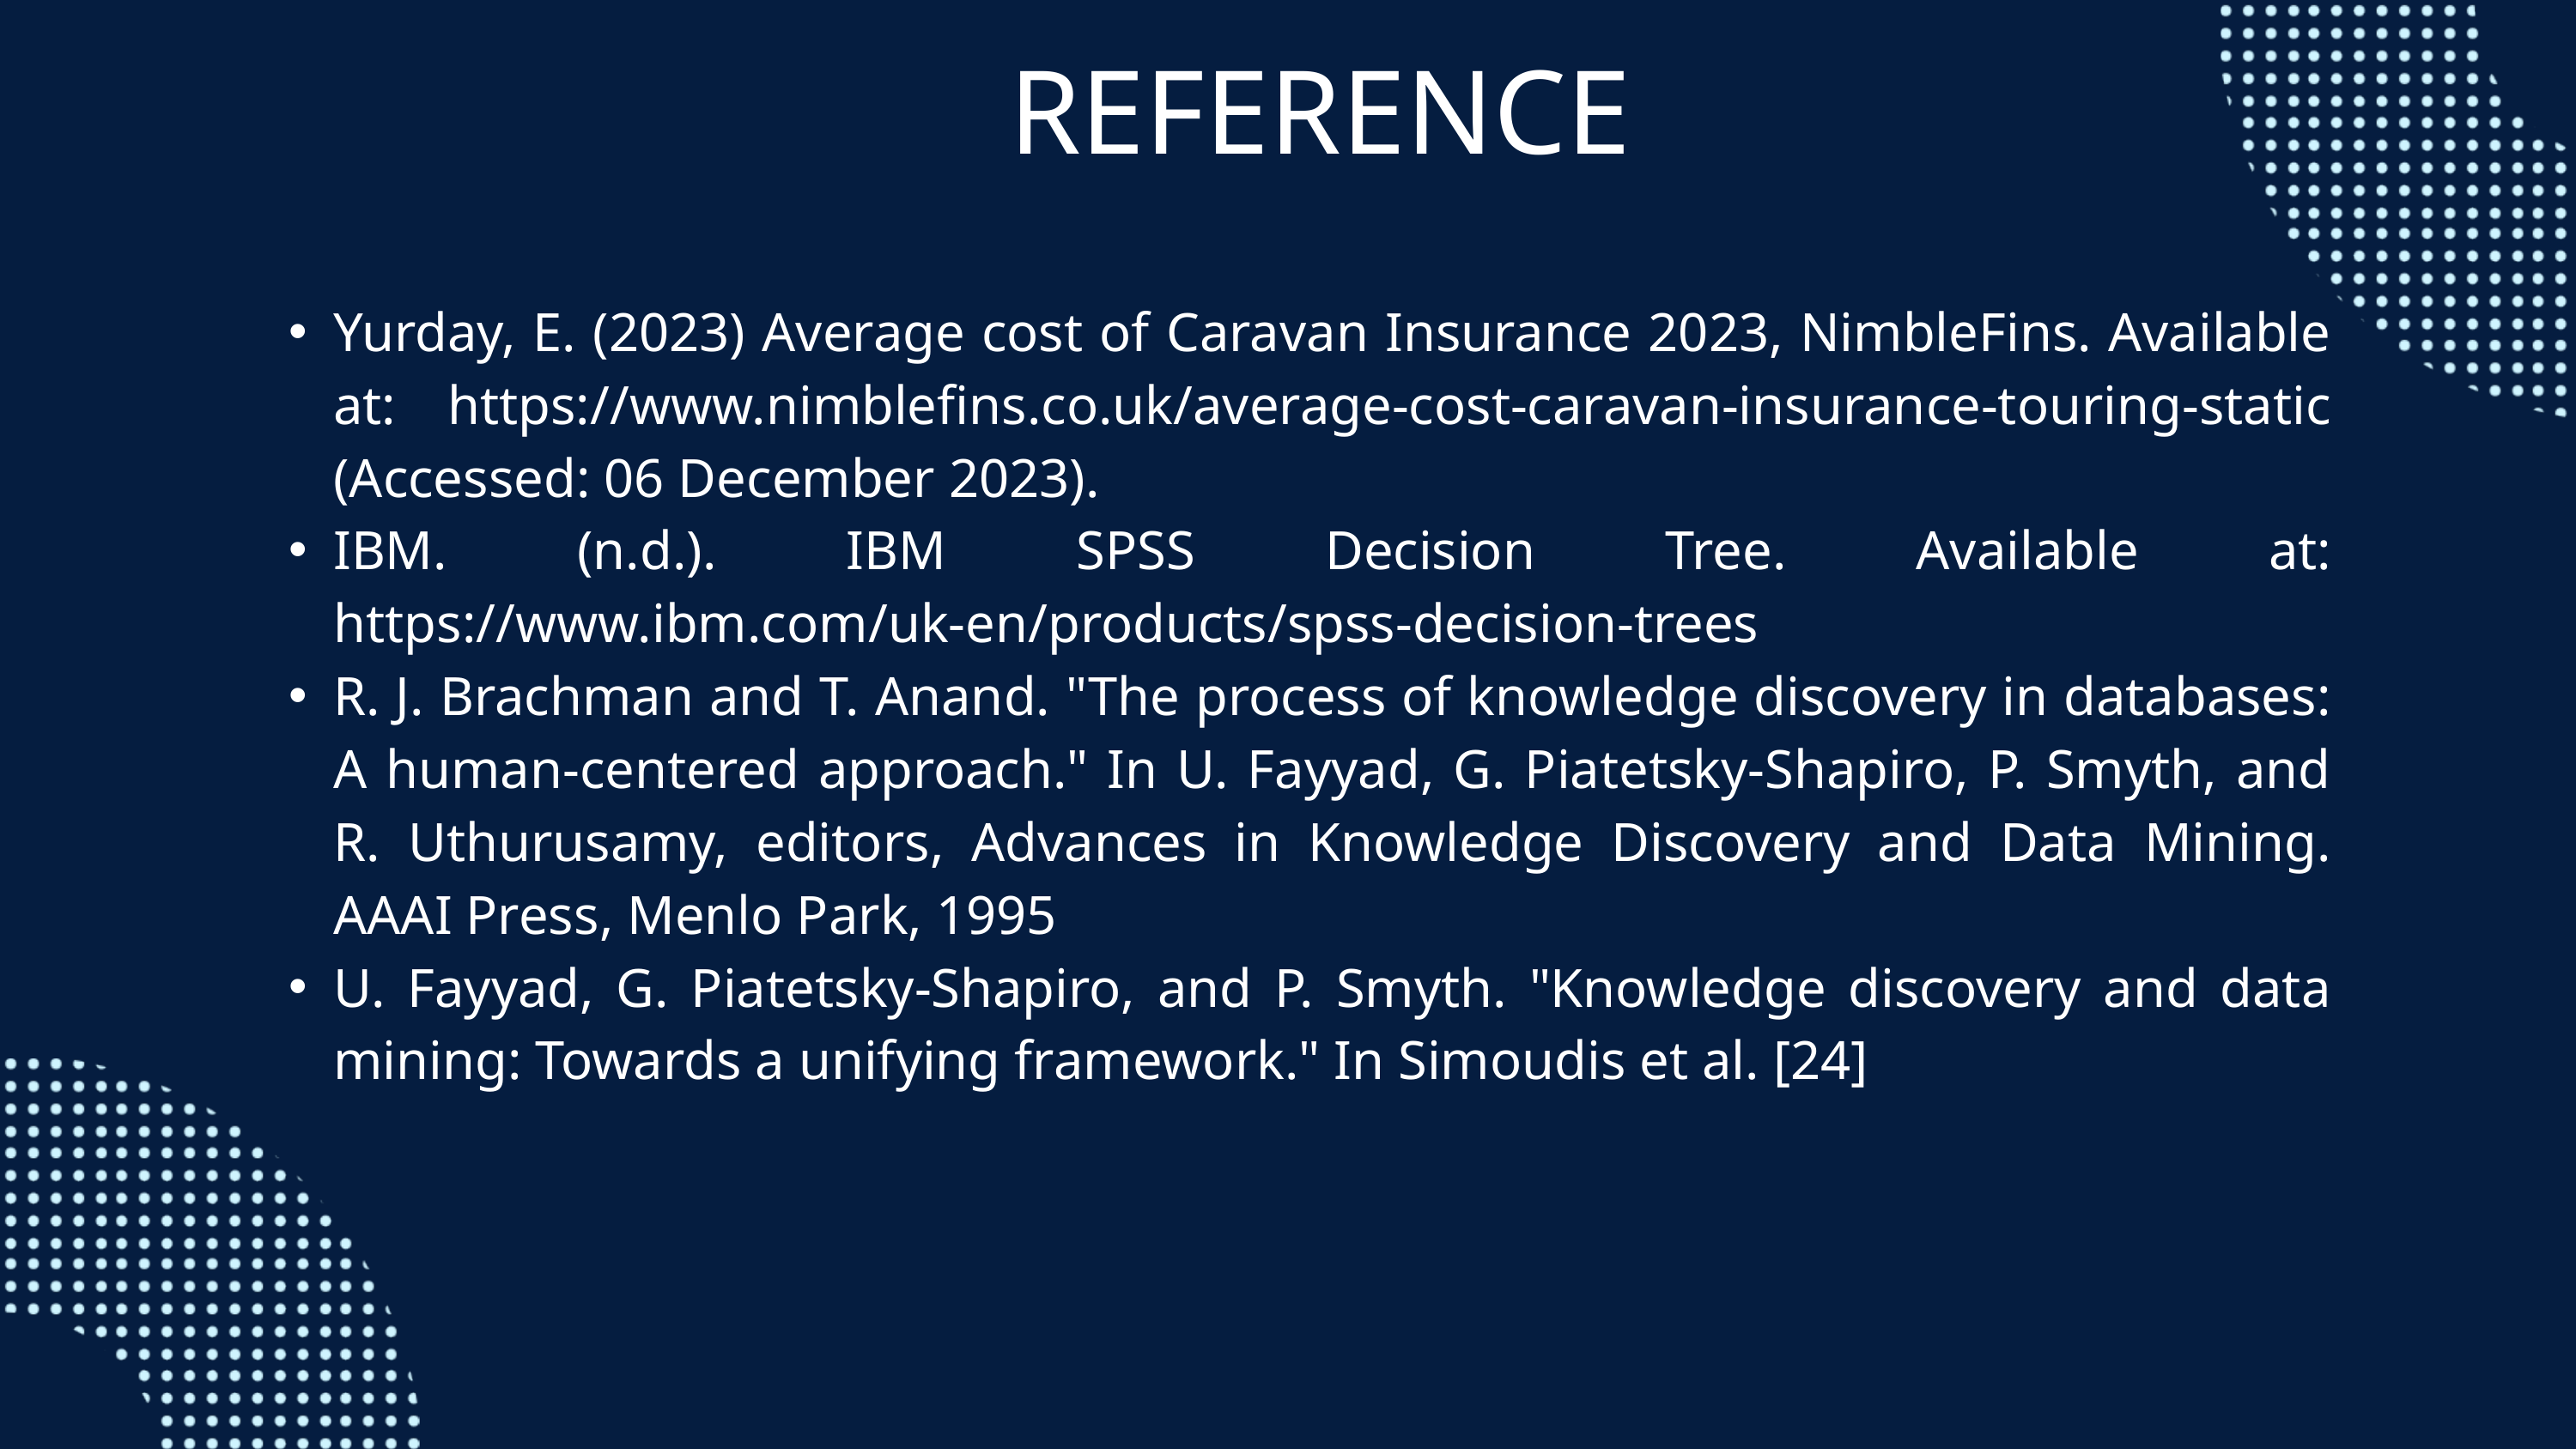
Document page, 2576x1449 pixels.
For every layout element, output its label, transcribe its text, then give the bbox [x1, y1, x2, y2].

text_box [0, 1058, 420, 1449]
text_box Yurday, E. (2023) Average cost of Caravan Insurance 2023, NimbleFins. Available at: https://www.nimblefins.co.uk/average-cost-caravan-insurance-touring-static (Accessed: 06 December 2023). IBM. (n.d.). IBM SPSS Decision Tree. Available at: https://www.ibm.com/uk-en/products/spss-decision-trees R. J. Brachman and T. Anand. "The process of knowledge discovery in databases: A human-centered approach." In U. Fayyad, G. Piatetsky-Shapiro, P. Smyth, and R. Uthurusamy, editors, Advances in Knowledge Discovery and Data Mining. AAAI Press, Menlo Park, 1995 U. Fayyad, G. Piatetsky-Shapiro, and P. Smyth. "Knowledge discovery and data mining: Towards a unifying framework." In Simoudis et al. [24] [243, 288, 2333, 1236]
text_box REFERENCE [346, 39, 2294, 178]
text_box [2221, 0, 2576, 420]
